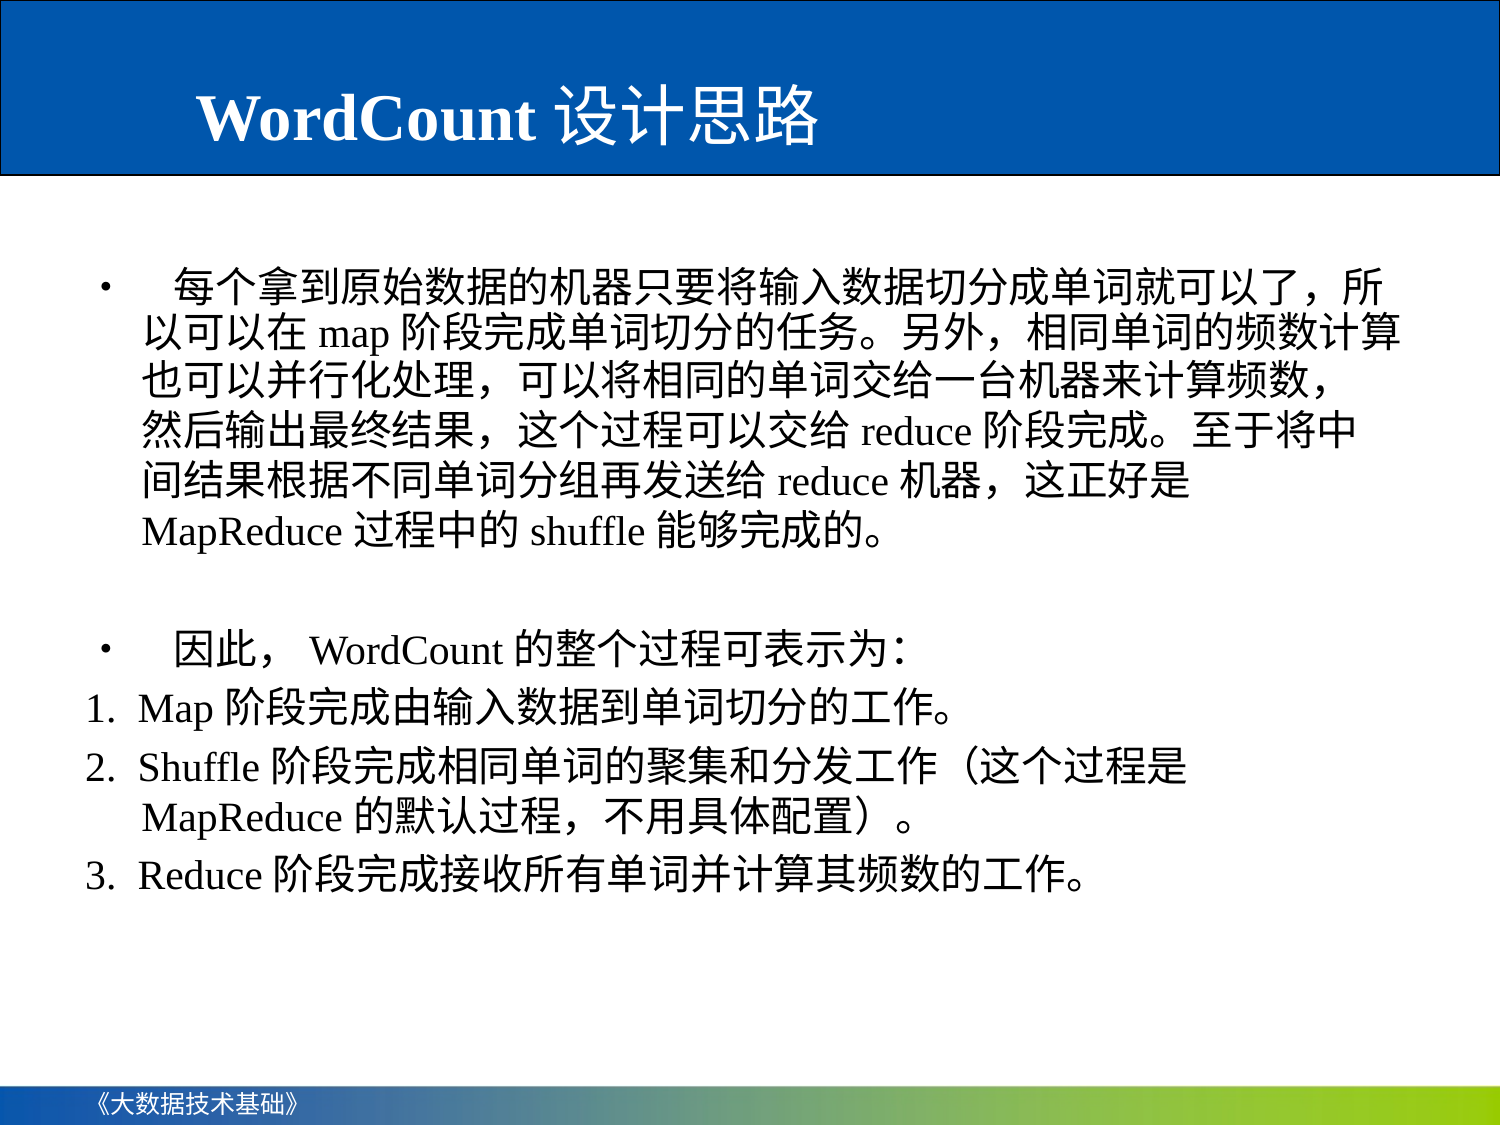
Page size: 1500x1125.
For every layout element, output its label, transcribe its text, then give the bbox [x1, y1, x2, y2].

text_box [0, 0, 1500, 175]
text_box WordCount设计思路 • 每个拿到原始数据的机器只要将输入数据切分成单词就可以了，所 以可以在map阶段完成单词切分的任务。另外，相同单词的频数计算 也可以并行化处理，可以将相同的单词交给一台机器来计算频数， 然后输出最终结果，这个过程可以交给reduce阶段完成。至于将中 间结果根据不同单词分组再发送给reduce机器，这正好是 MapReduce过程中的shuffle能够完成的。 • 因此，WordCount的整个过程可表示为： 1. Map阶段完成由输入数据到单词切分的工作。 2. Shuffle阶段完成相同单词的聚集和分发工作（这个过程是 MapReduce的默认过程，不用具体配置）。 3. Reduce阶段完成接收所有单词并计算其频数的工作。 [85, 83, 1403, 906]
text_box [0, 175, 1500, 1085]
picture [0, 1085, 1500, 1125]
